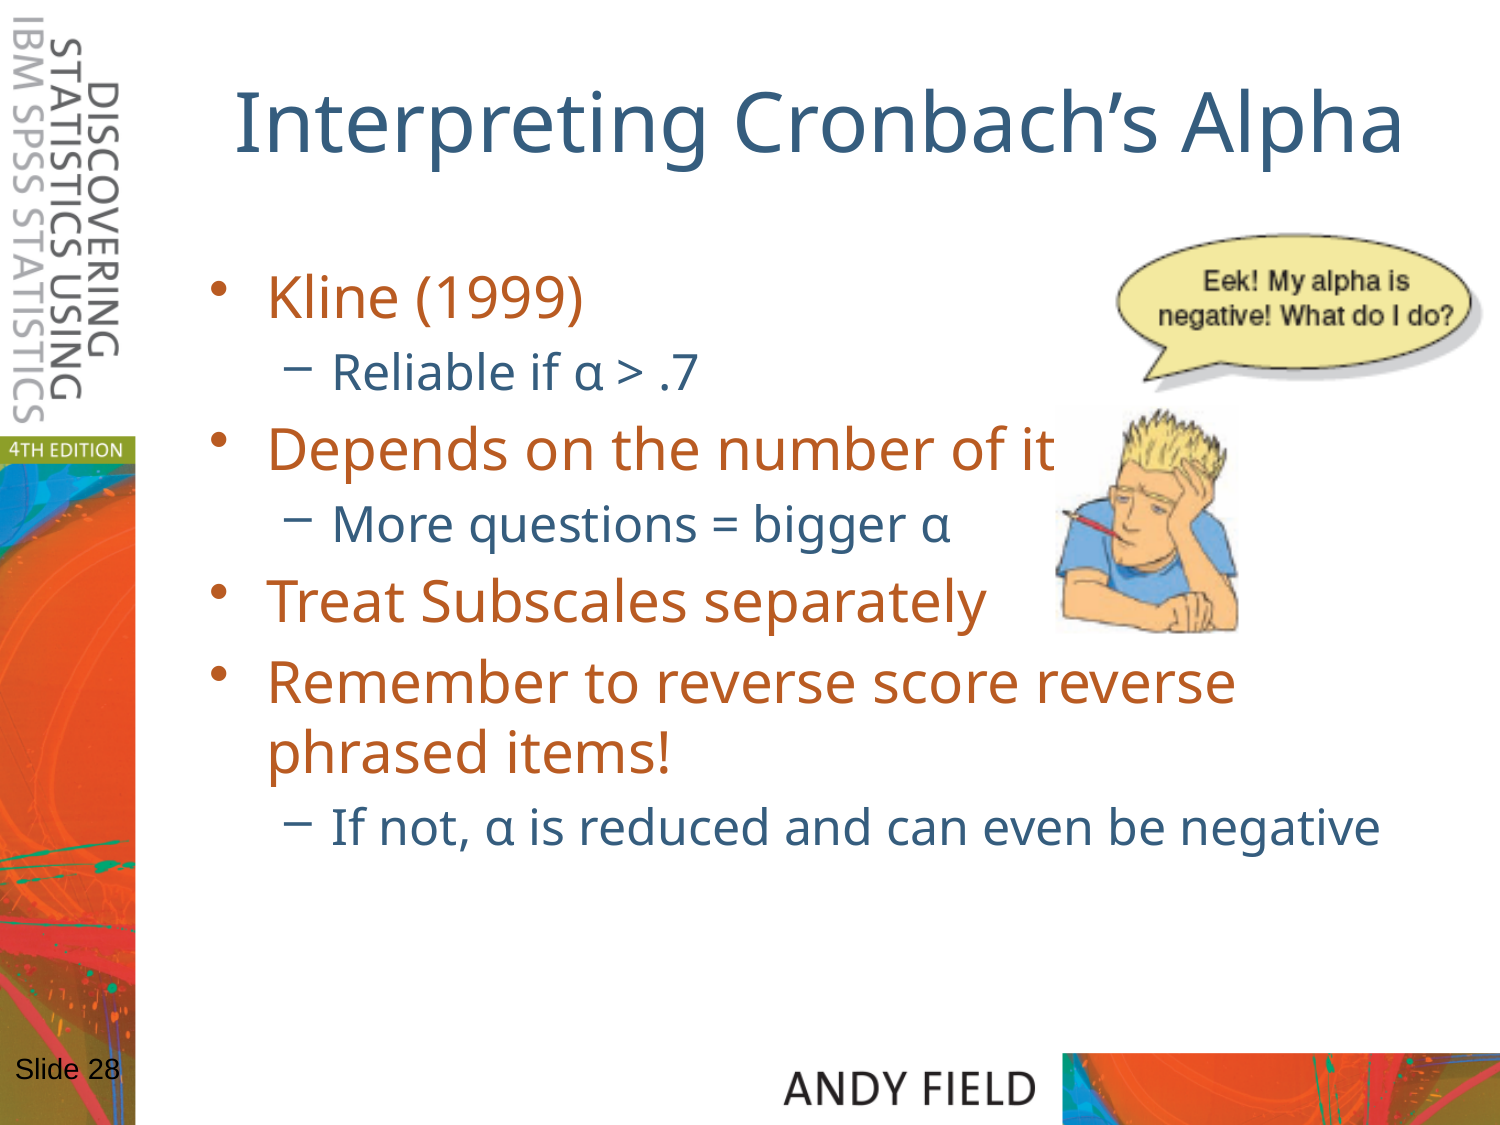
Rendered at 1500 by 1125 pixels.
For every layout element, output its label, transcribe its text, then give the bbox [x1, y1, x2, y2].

slide_number Slide 28 [0, 1042, 141, 1103]
list Kline (1999) Reliable if α > .7 Depends on the number of items More questions = bigger α Treat Subscales separately Remember to reverse score reverse phrased items! If not, α is reduced and can even be negative [194, 252, 1441, 953]
picture [1054, 222, 1500, 664]
title Interpreting Cronbach’s Alpha [218, 37, 1424, 200]
